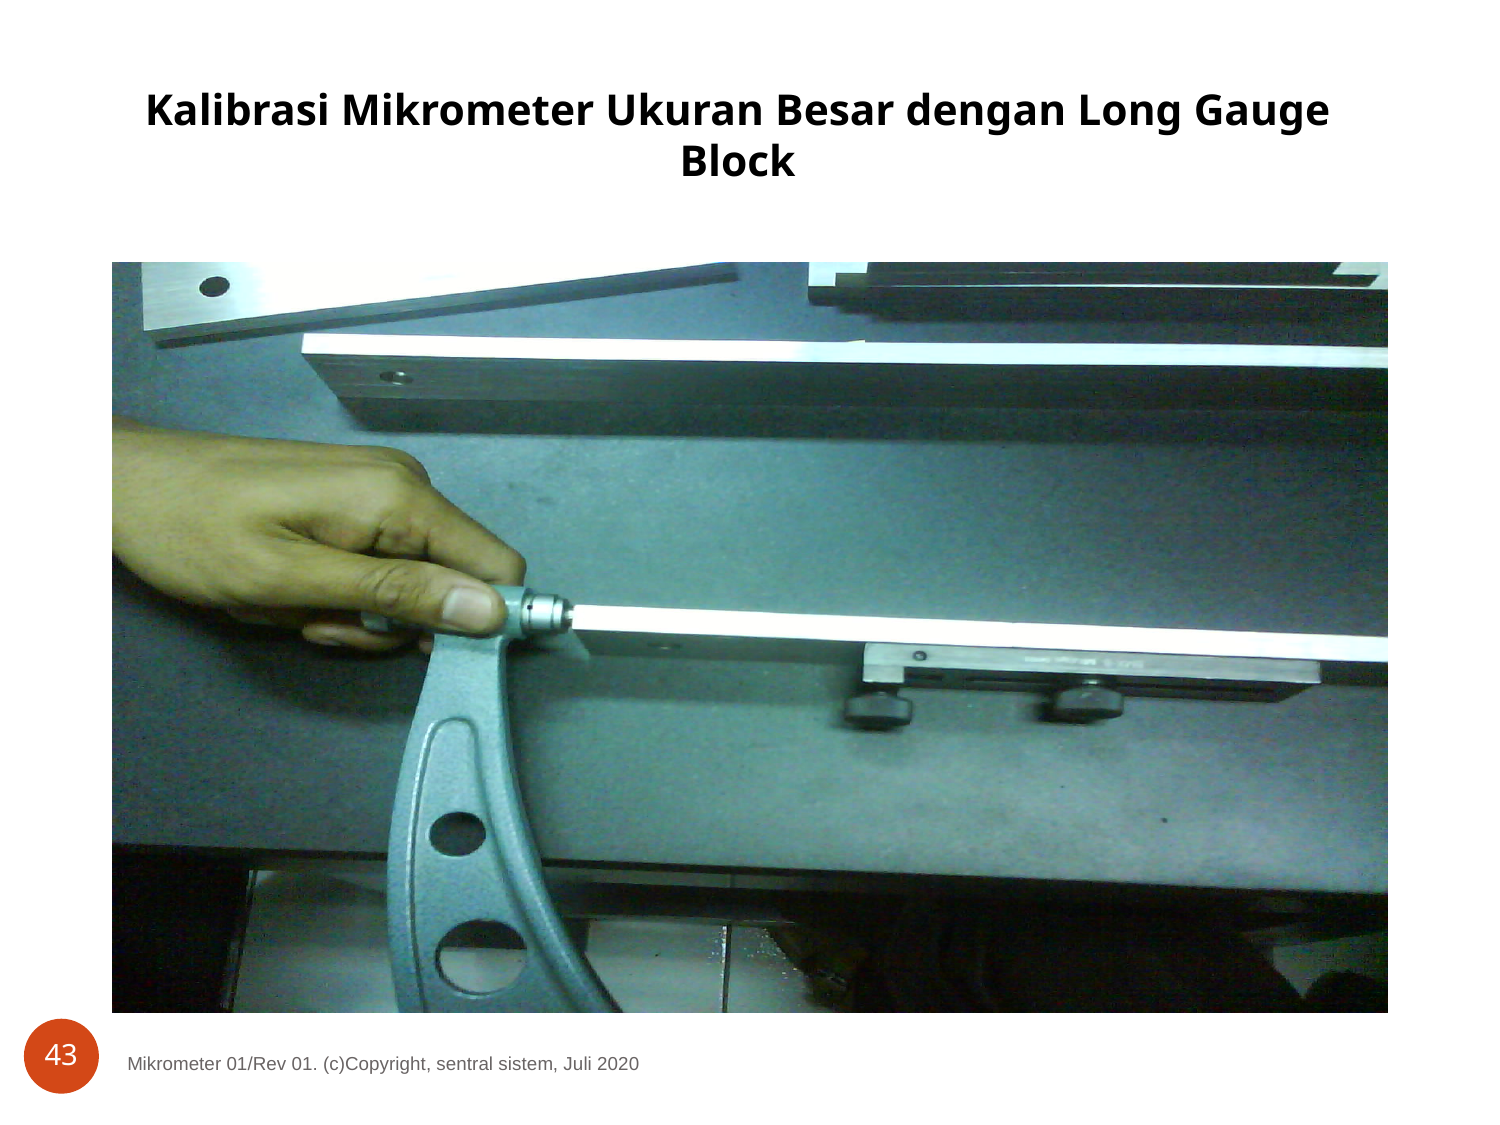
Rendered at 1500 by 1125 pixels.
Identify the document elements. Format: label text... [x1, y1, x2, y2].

slide_number 43 [23, 1018, 99, 1094]
title Kalibrasi Mikrometer Ukuran Besar dengan Long Gauge Block [99, 75, 1375, 200]
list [112, 262, 1388, 1013]
footer Mikrometer 01/Rev 01. (c)Copyright, sentral sistem, Juli 2020 [112, 1037, 763, 1088]
